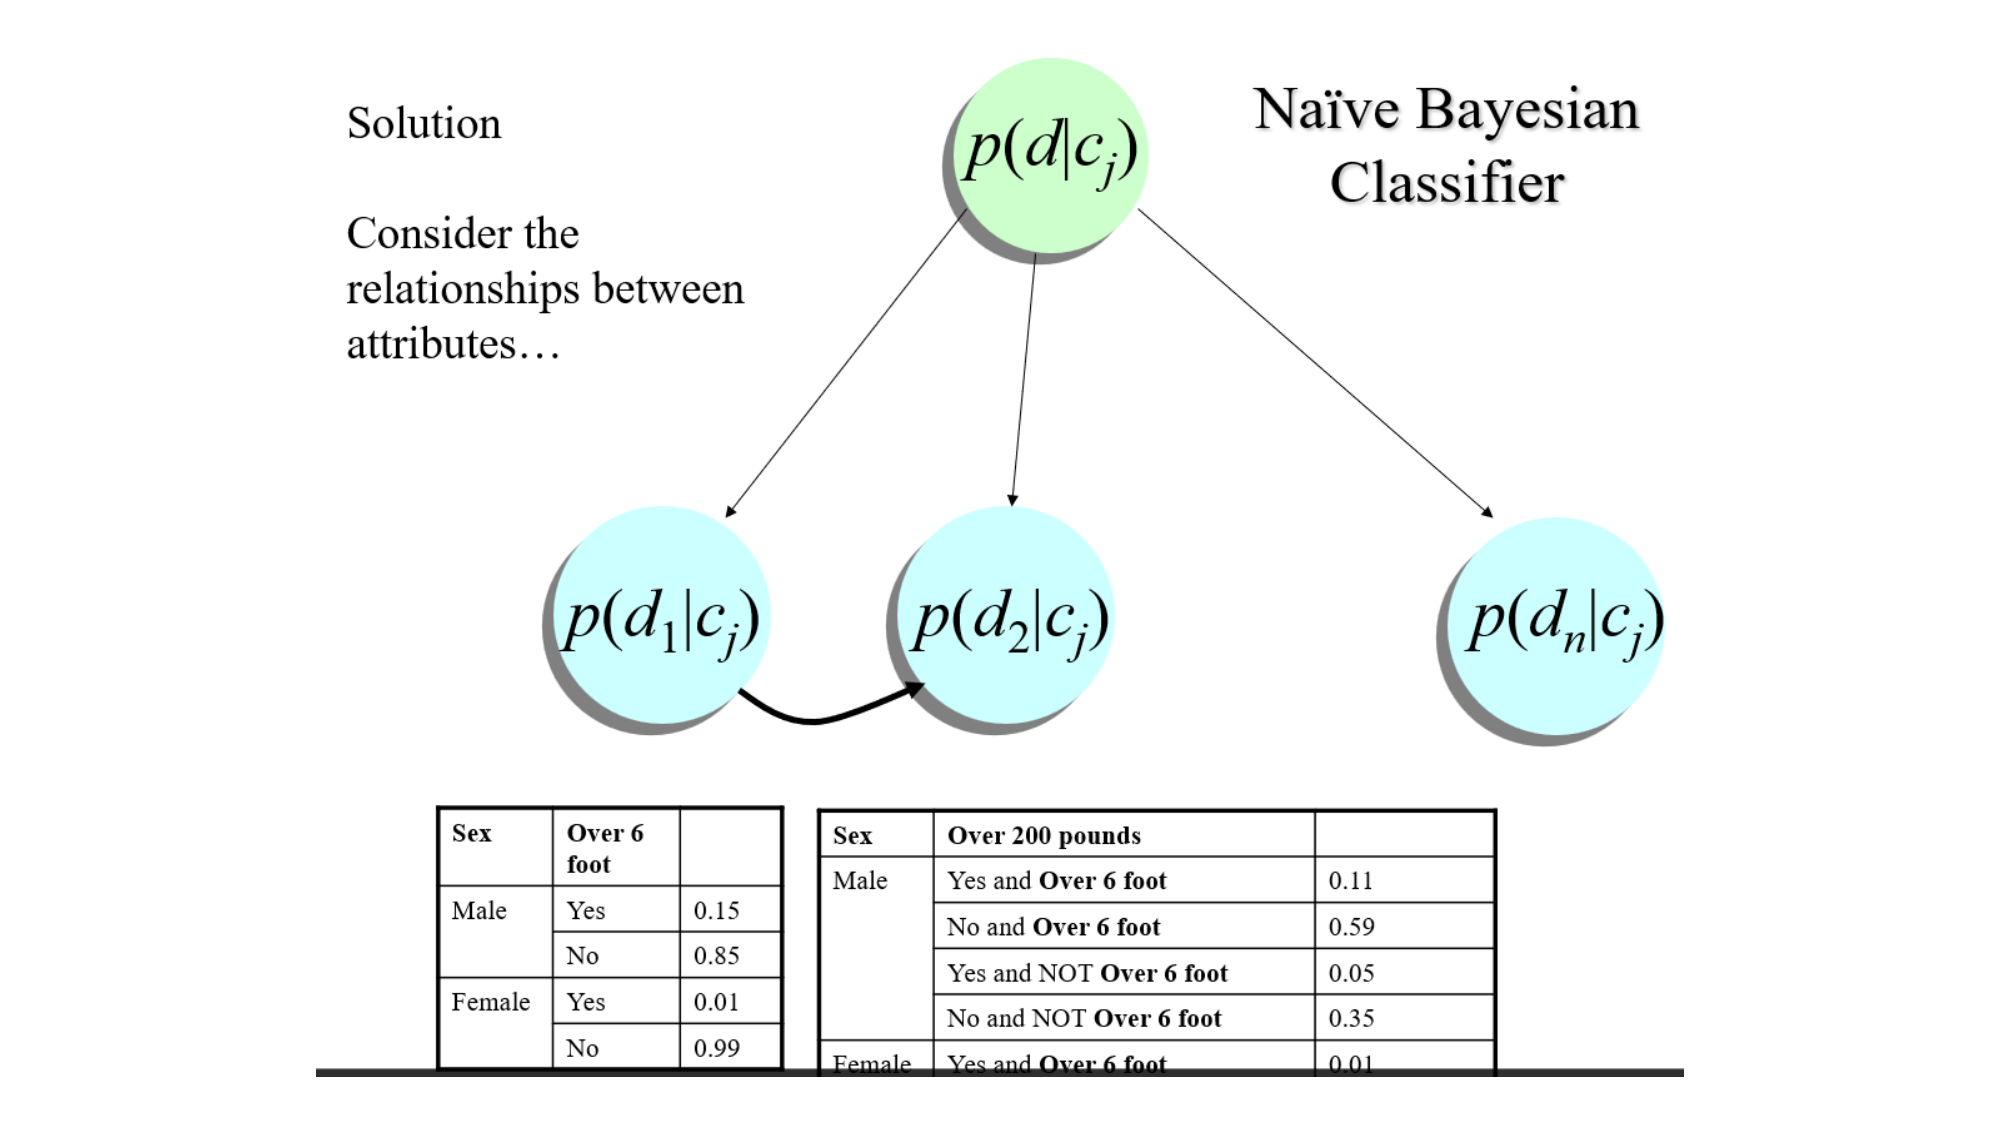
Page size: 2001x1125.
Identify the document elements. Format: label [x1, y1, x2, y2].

picture [316, 48, 1684, 1077]
